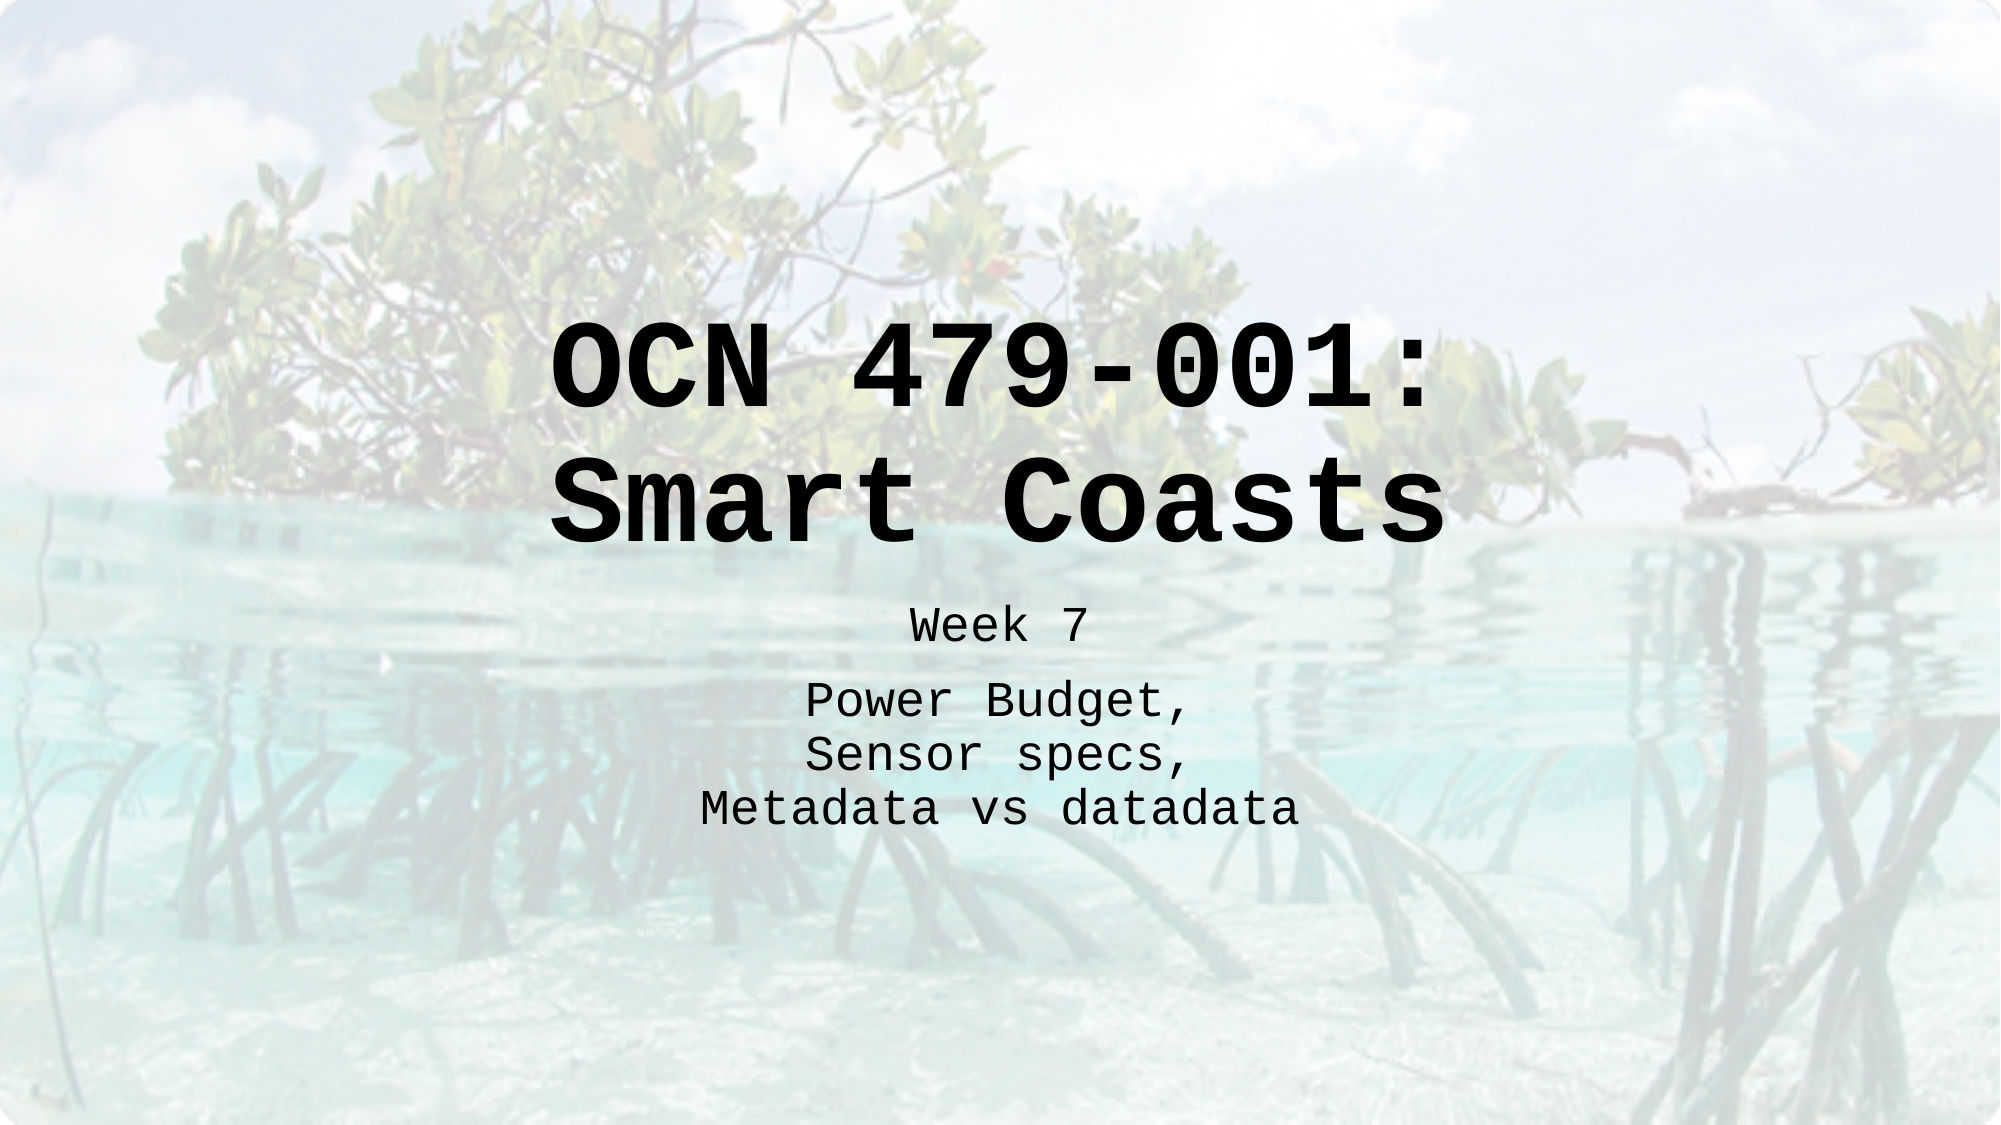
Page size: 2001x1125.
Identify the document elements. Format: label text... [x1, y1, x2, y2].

title OCN 479-001: Smart Coasts [249, 184, 1750, 576]
subtitle Week 7 Power Budget, Sensor specs, Metadata vs datadata [249, 590, 1750, 863]
